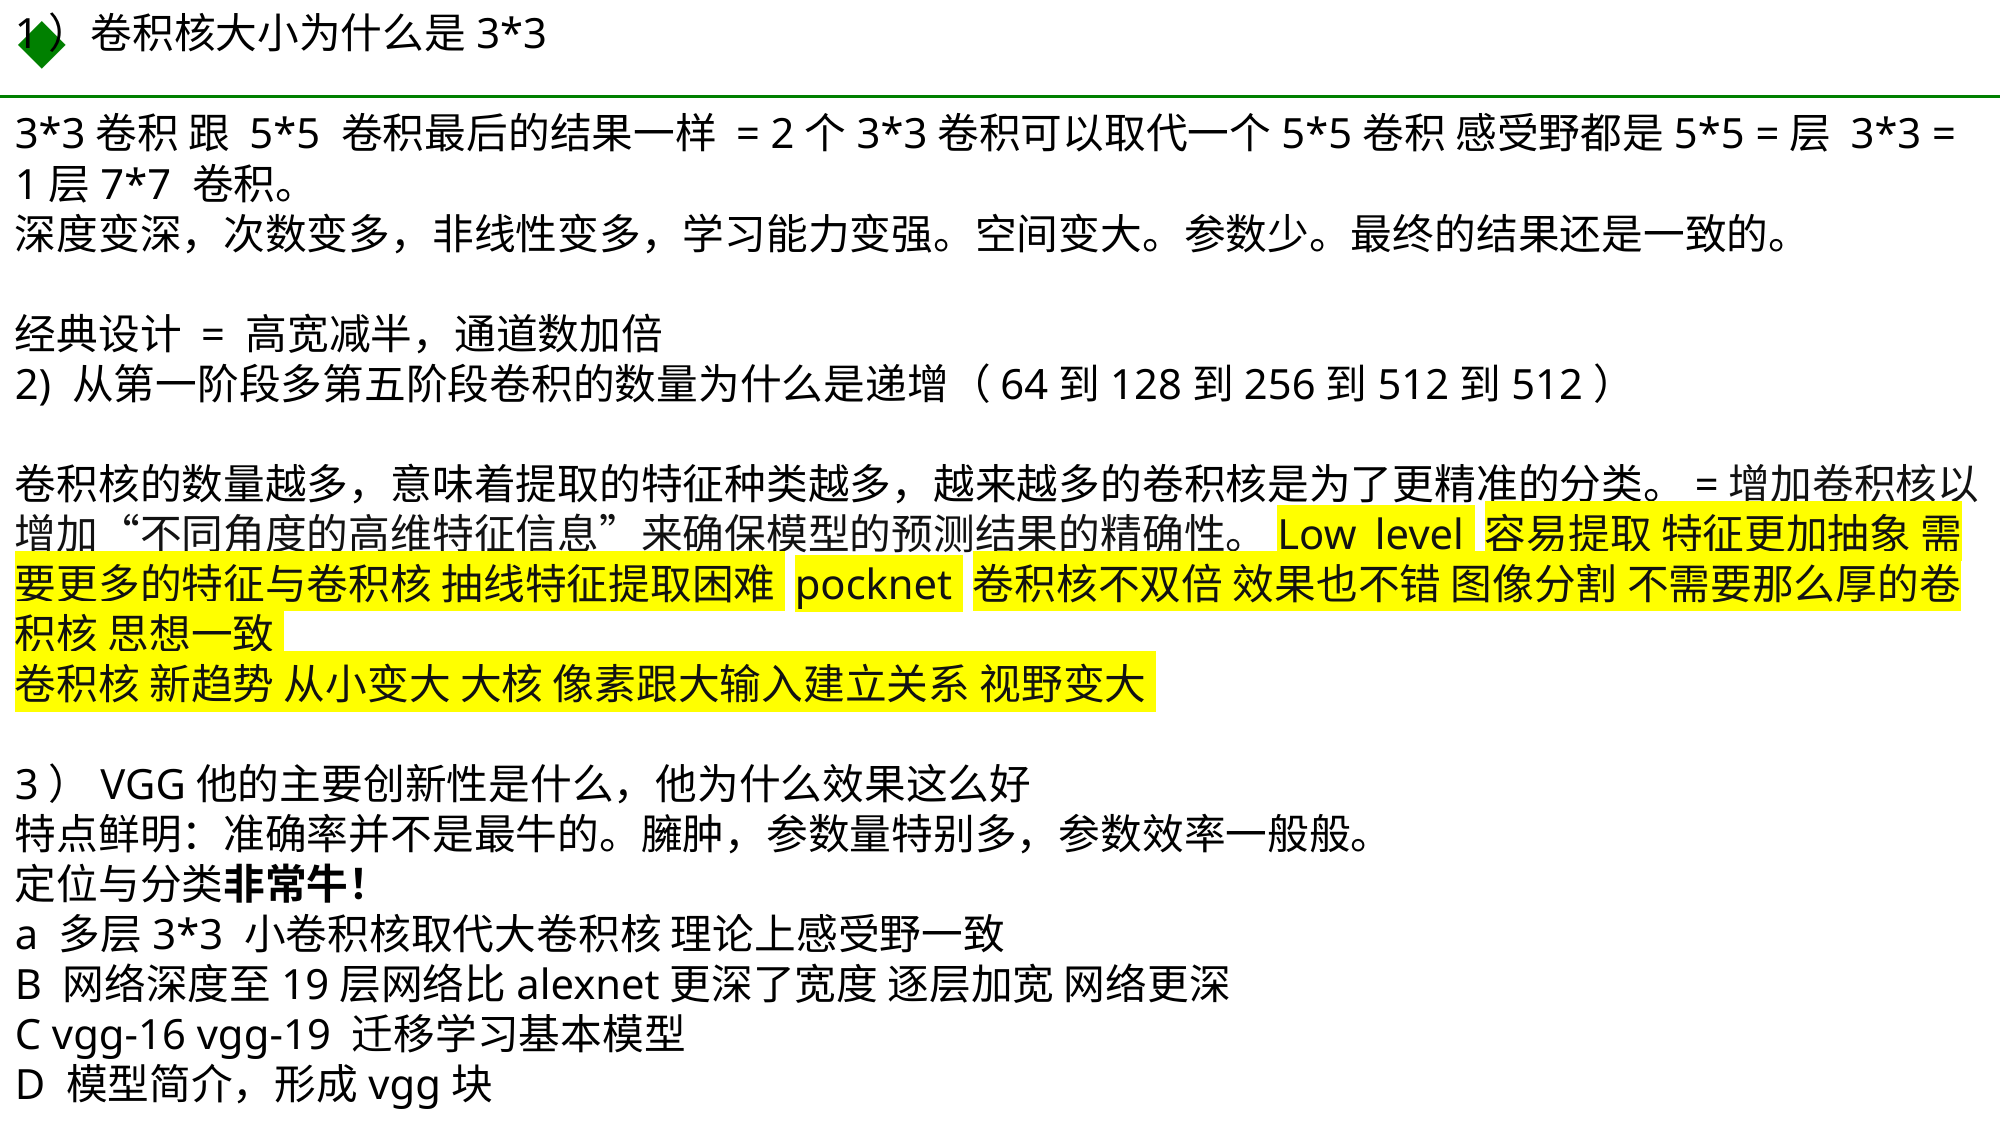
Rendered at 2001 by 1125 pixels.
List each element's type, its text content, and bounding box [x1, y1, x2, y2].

text_box 1）卷积核大小为什么是3*3 3*3卷积 跟 5*5 卷积最后的结果一样 = 2个3*3卷积可以取代一个5*5卷积 感受野都是5*5 =层 3*3 = 1层7*7 卷积。 深度变深，次数变多，非线性变多，学习能力变强。空间变大。参数少。最终的结果还是一致的。 经典设计 = 高宽减半，通道数加倍 2) 从第一阶段多第五阶段卷积的数量为什么是递增（64到128到256到512到512） 卷积核的数量越多，意味着提取的特征种类越多，越来越多的卷积核是为了更精准的分类。=增加卷积核以增加“不同角度的高维特征信息”来确保模型的预测结果的精确性。Low_level 容易提取 特征更加抽象 需要更多的特征与卷积核 抽线特征提取困难 pocknet 卷积核不双倍 效果也不错 图像分割 不需要那么厚的卷积核 思想一致 卷积核 新趋势 从小变大 大核 像素跟大输入建立关系 视野变大 3）VGG他的主要创新性是什么，他为什么效果这么好 特点鲜明：准确率并不是最牛的。臃肿，参数量特别多，参数效率一般般。 定位与分类非常牛！ a 多层3*3 小卷积核取代大卷积核 理论上感受野一致 B 网络深度至19层网络比alexnet更深了宽度 逐层加宽 网络更深 C vgg-16 vgg-19 迁移学习基本模型 D 模型简介，形成vgg块 [0, 0, 2000, 1125]
